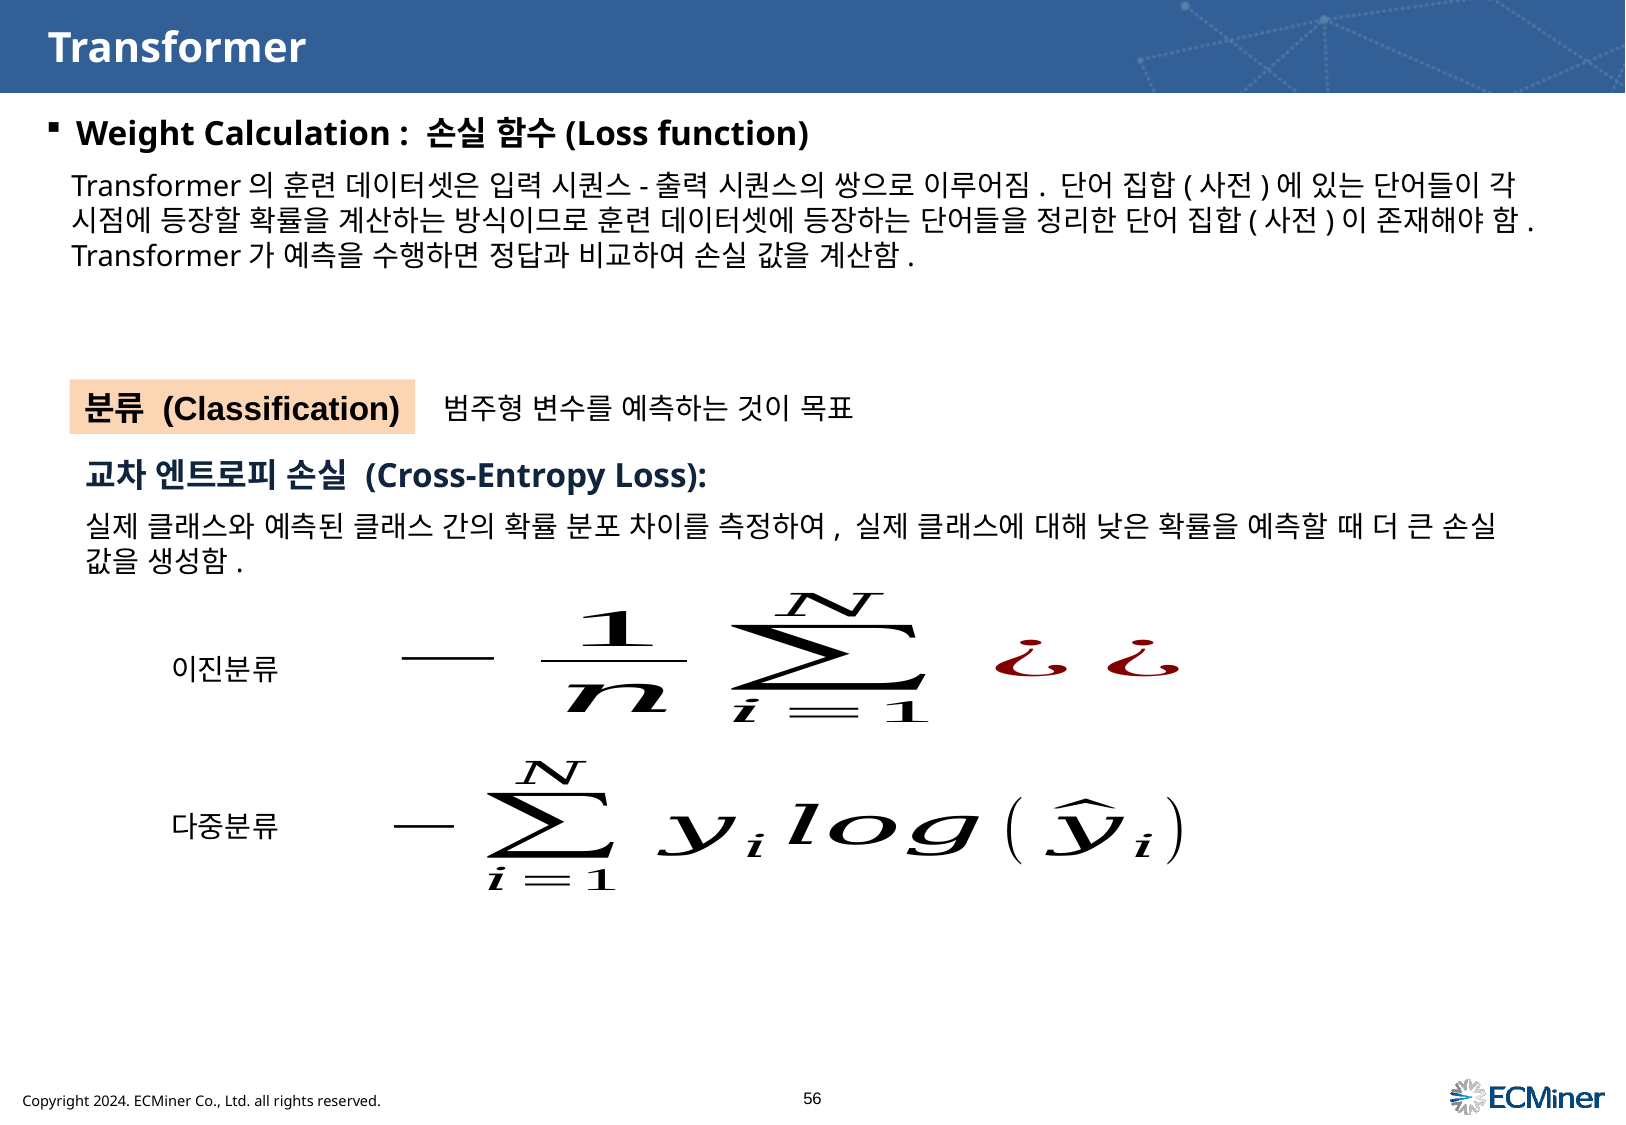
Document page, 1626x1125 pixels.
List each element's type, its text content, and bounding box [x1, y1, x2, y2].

text_box 다중분류 [131, 800, 319, 851]
text_box 교차 엔트로피 손실 (Cross-Entropy Loss): [70, 447, 798, 500]
picture [1450, 1079, 1605, 1115]
list Weight Calculation : 손실 함수(Loss function) [34, 93, 1581, 160]
text_box Transformer [32, 13, 1584, 79]
text_box 이진분류 [131, 643, 319, 694]
text_box 범주형 변수를 예측하는 것이 목표 [428, 382, 1243, 433]
text_box 실제 클래스와 예측된 클래스 간의 확률 분포 차이를 측정하여, 실제 클래스에 대해 낮은 확률을 예측할 때 더 큰 손실 값을 생성함. [70, 500, 1541, 586]
text_box 분류 (Classification) [69, 379, 416, 434]
picture [0, 0, 1625, 93]
list Transformer의 훈련 데이터셋은 입력 시퀀스-출력 시퀀스의 쌍으로 이루어짐. 단어 집합(사전)에 있는 단어들이 각 시점에 등장할 확률을 계산하는 방식이므로 훈련 데이터셋에 등장하는 단어들을 정리한 단어 집합(사전)이 존재해야 함. Transformer가 예측을 수행하면 정답과 비교하여 손실 값을 계산함. [59, 161, 1581, 278]
